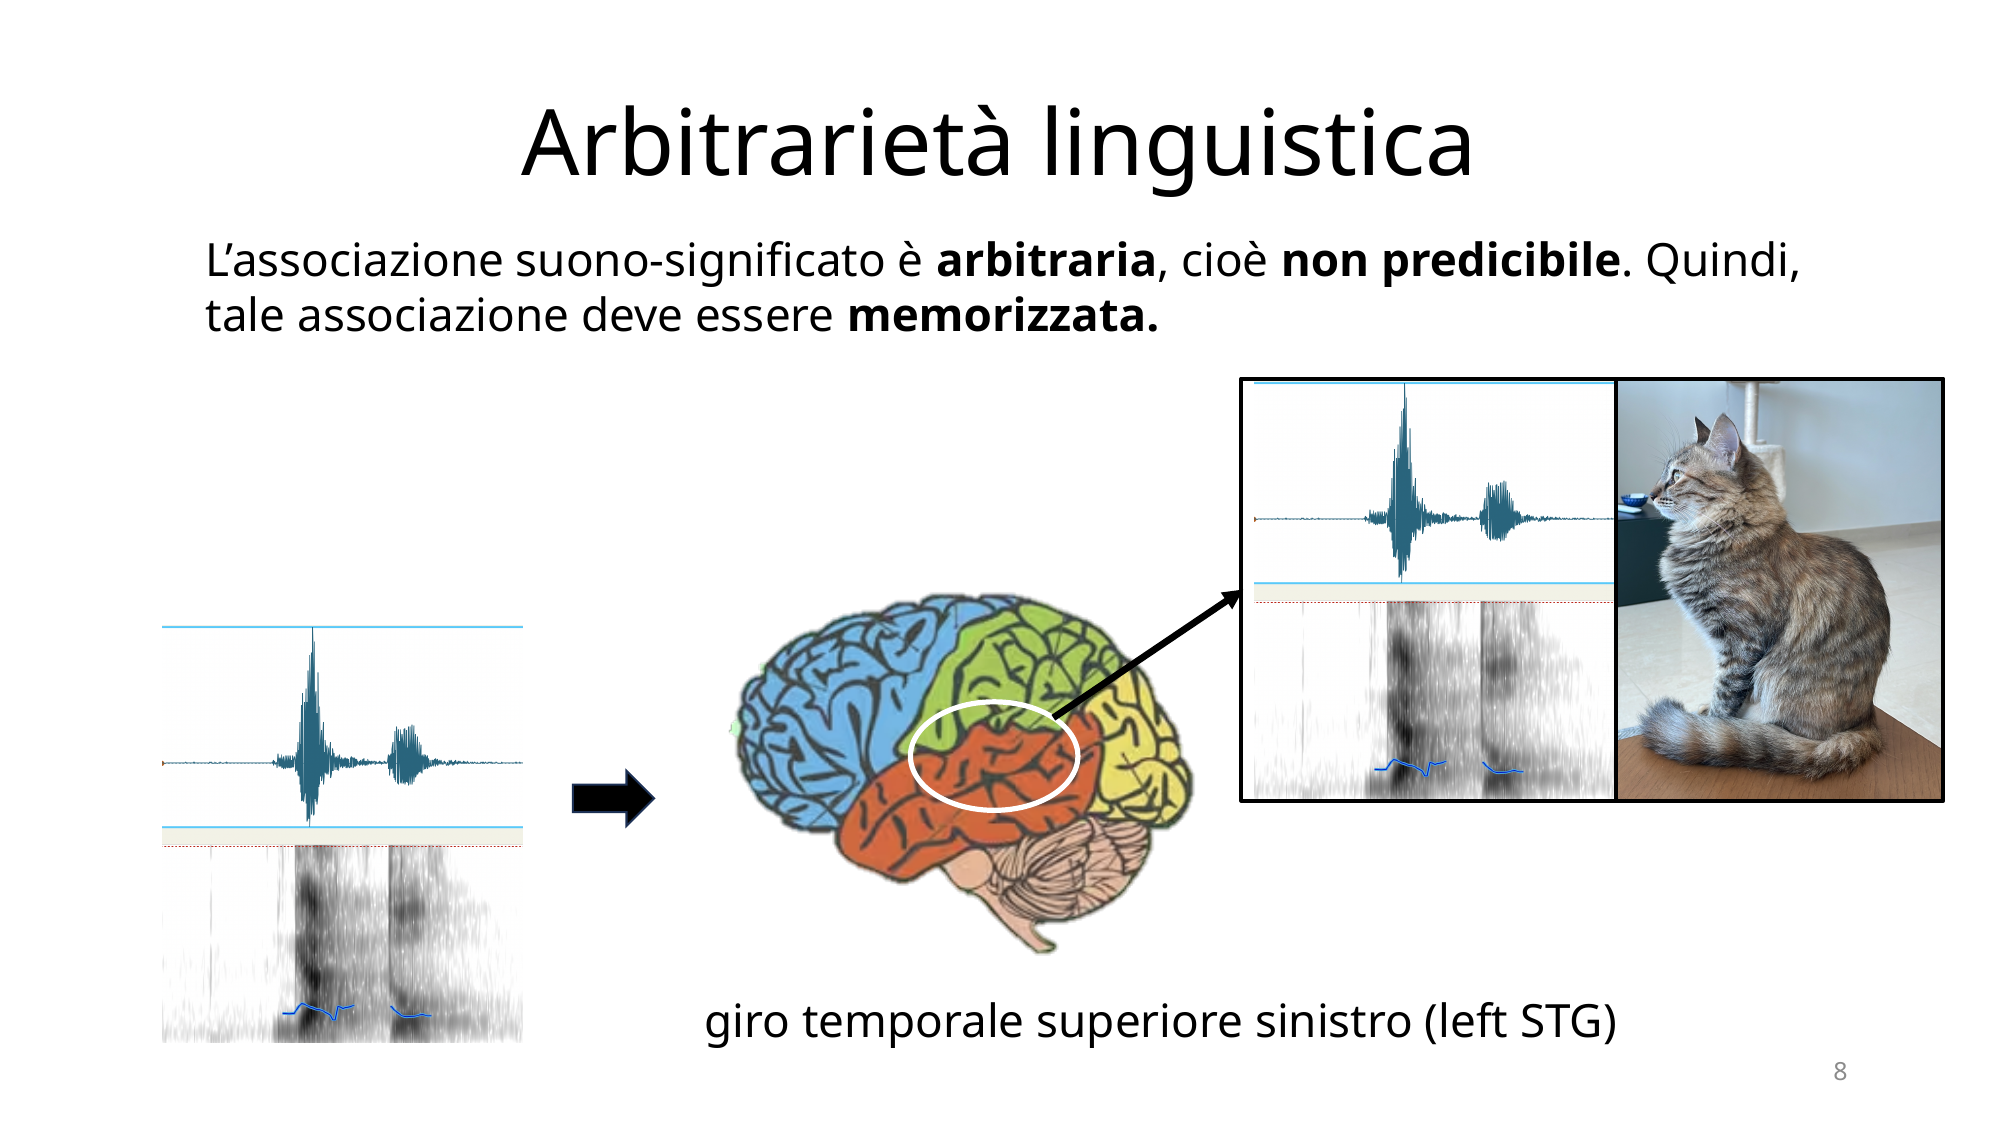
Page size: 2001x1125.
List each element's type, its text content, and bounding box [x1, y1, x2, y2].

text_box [1053, 589, 1243, 718]
picture [151, 624, 523, 1043]
title Arbitrarietà linguistica [137, 36, 1863, 255]
picture [704, 571, 1216, 990]
text_box L’associazione suono-significato è arbitraria, cioè non predicibile. Quindi, tale associazione deve essere memorizzata. [190, 223, 1888, 348]
slide_number 8 [1412, 1042, 1863, 1103]
text_box giro temporale superiore sinistro (left STG) [690, 983, 1717, 1054]
text_box [571, 768, 656, 829]
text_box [1243, 380, 1942, 799]
